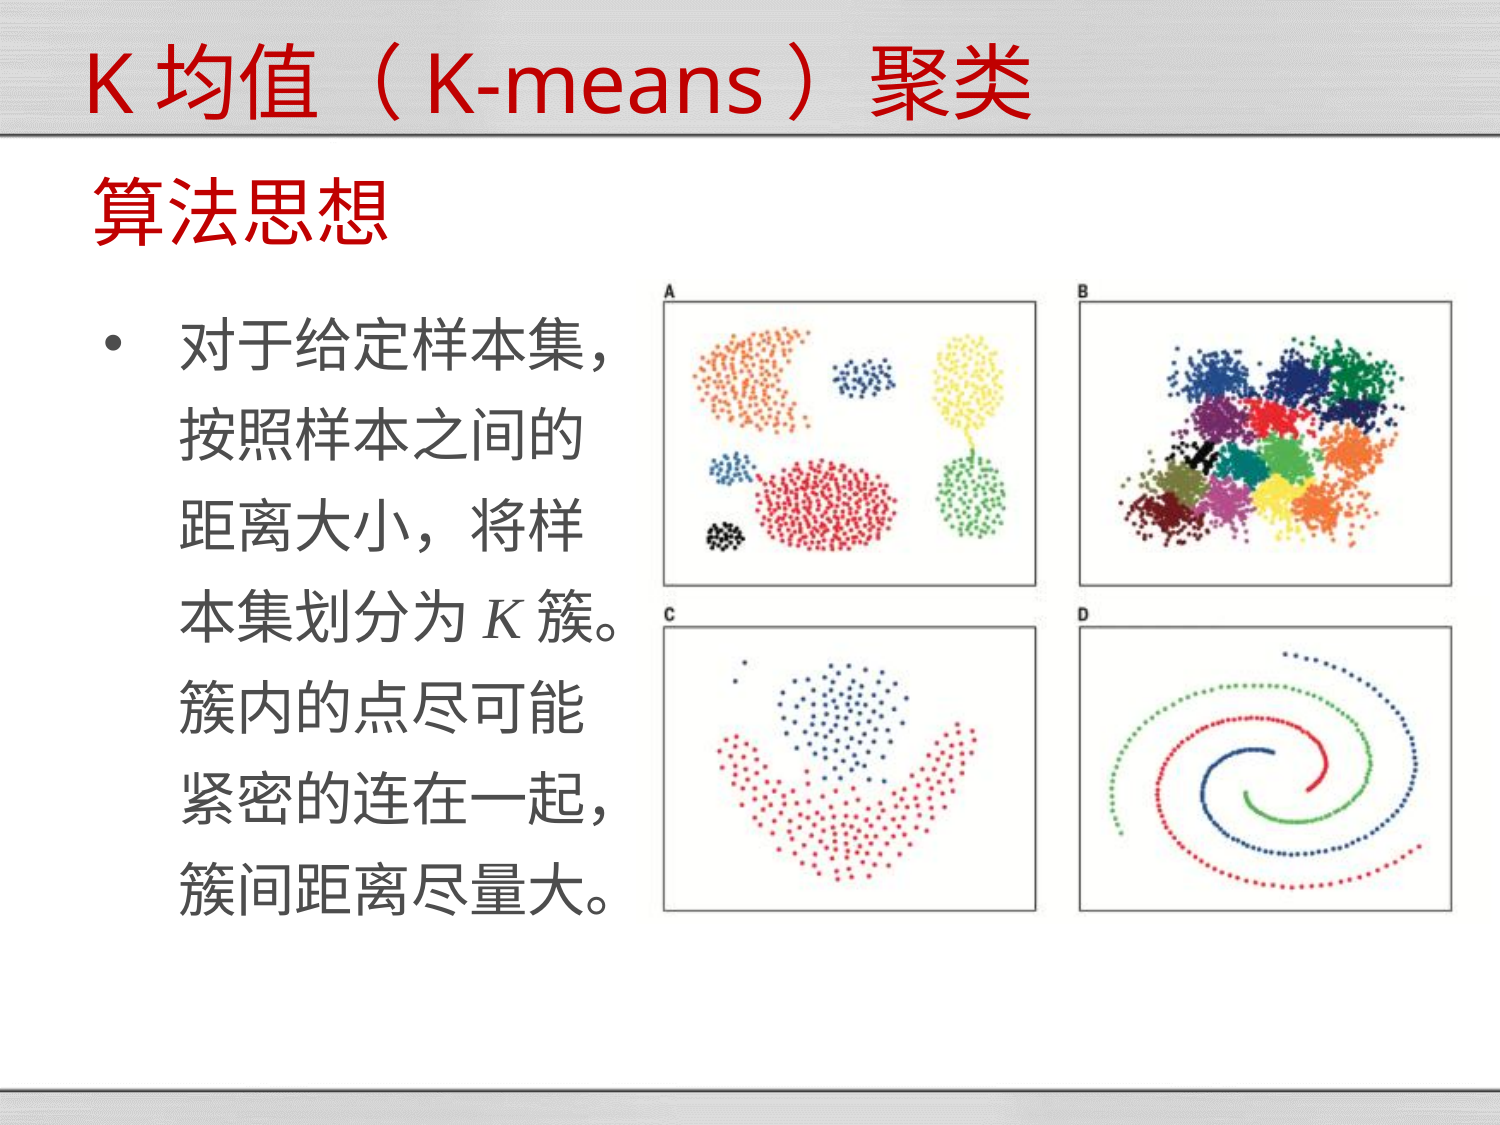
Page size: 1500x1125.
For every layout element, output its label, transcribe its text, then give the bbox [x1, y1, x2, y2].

picture [0, 0, 1500, 1125]
text_box 对于给定样本集，按照样本之间的距离大小，将样本集划分为K簇。簇内的点尽可能紧密的连在一起，簇间距离尽量大。 [88, 279, 636, 931]
text_box 算法思想 [76, 168, 443, 264]
text_box K均值（K-means）聚类 [67, 24, 1300, 133]
